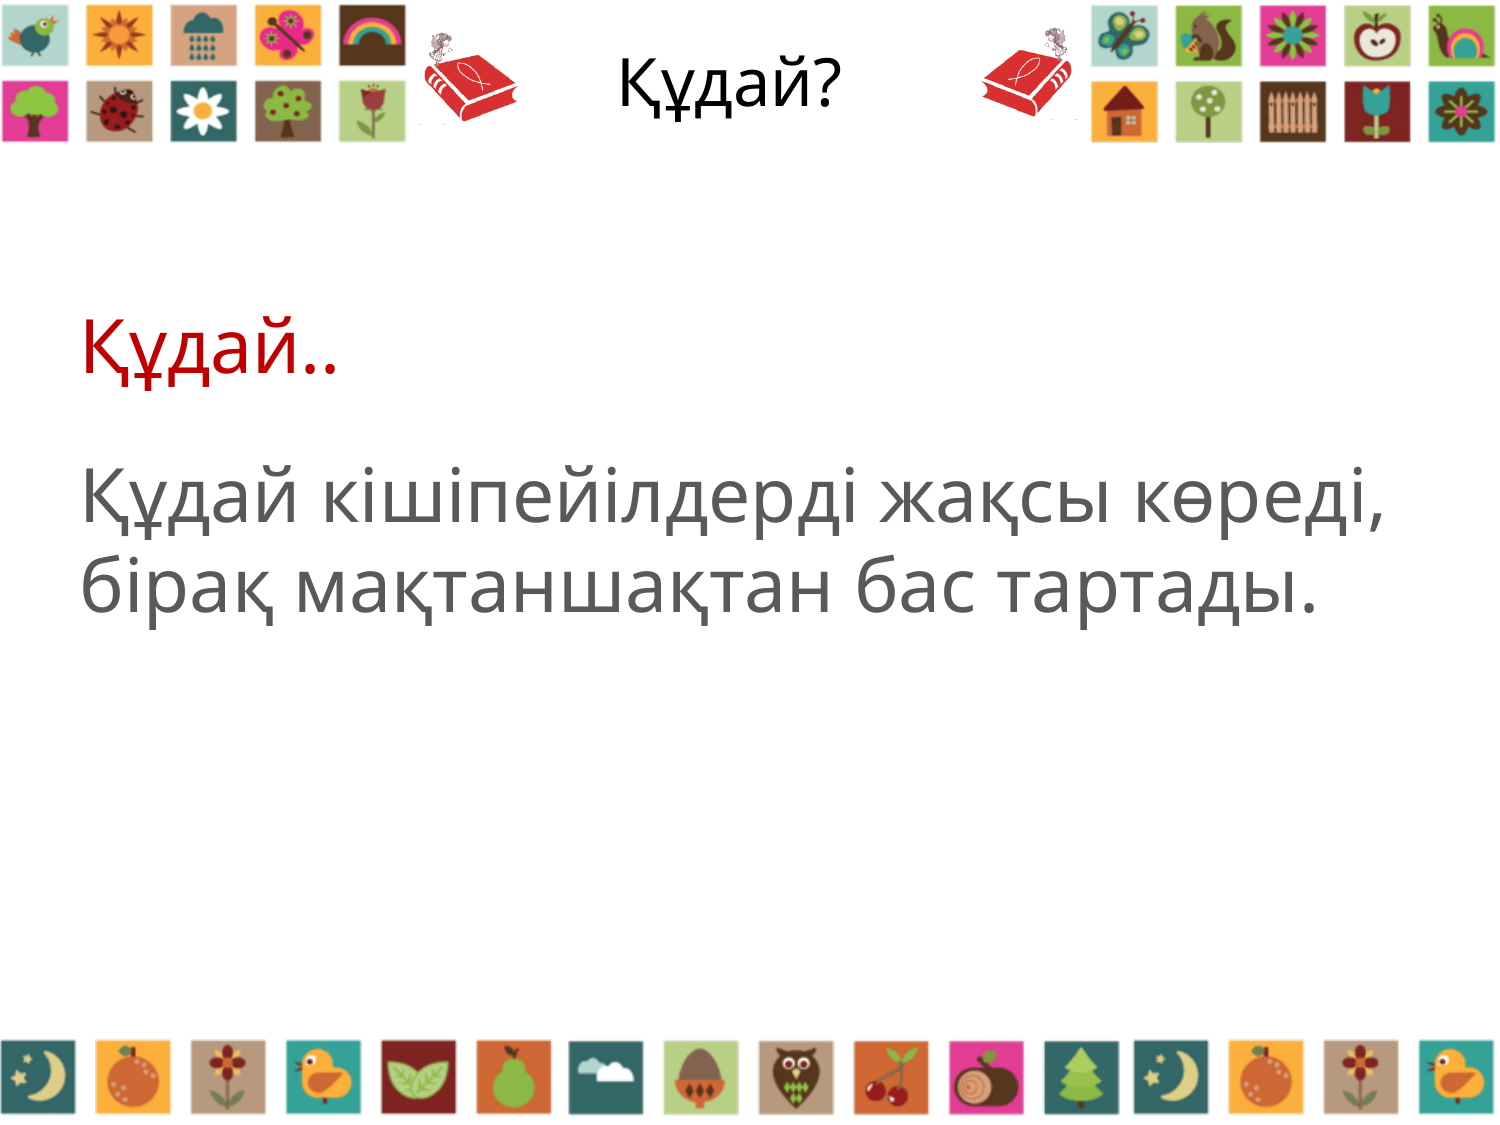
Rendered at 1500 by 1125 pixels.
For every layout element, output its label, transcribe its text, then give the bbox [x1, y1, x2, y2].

text_box Құдай.. [64, 290, 1412, 396]
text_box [0, 1028, 1500, 1118]
text_box Құдай? [553, 32, 1071, 128]
picture [950, 3, 1500, 150]
text_box Құдай кішіпейілдерді жақсы көреді, бірақ мақтаншақтан бас тартады. [64, 440, 1412, 635]
picture [0, 3, 550, 150]
